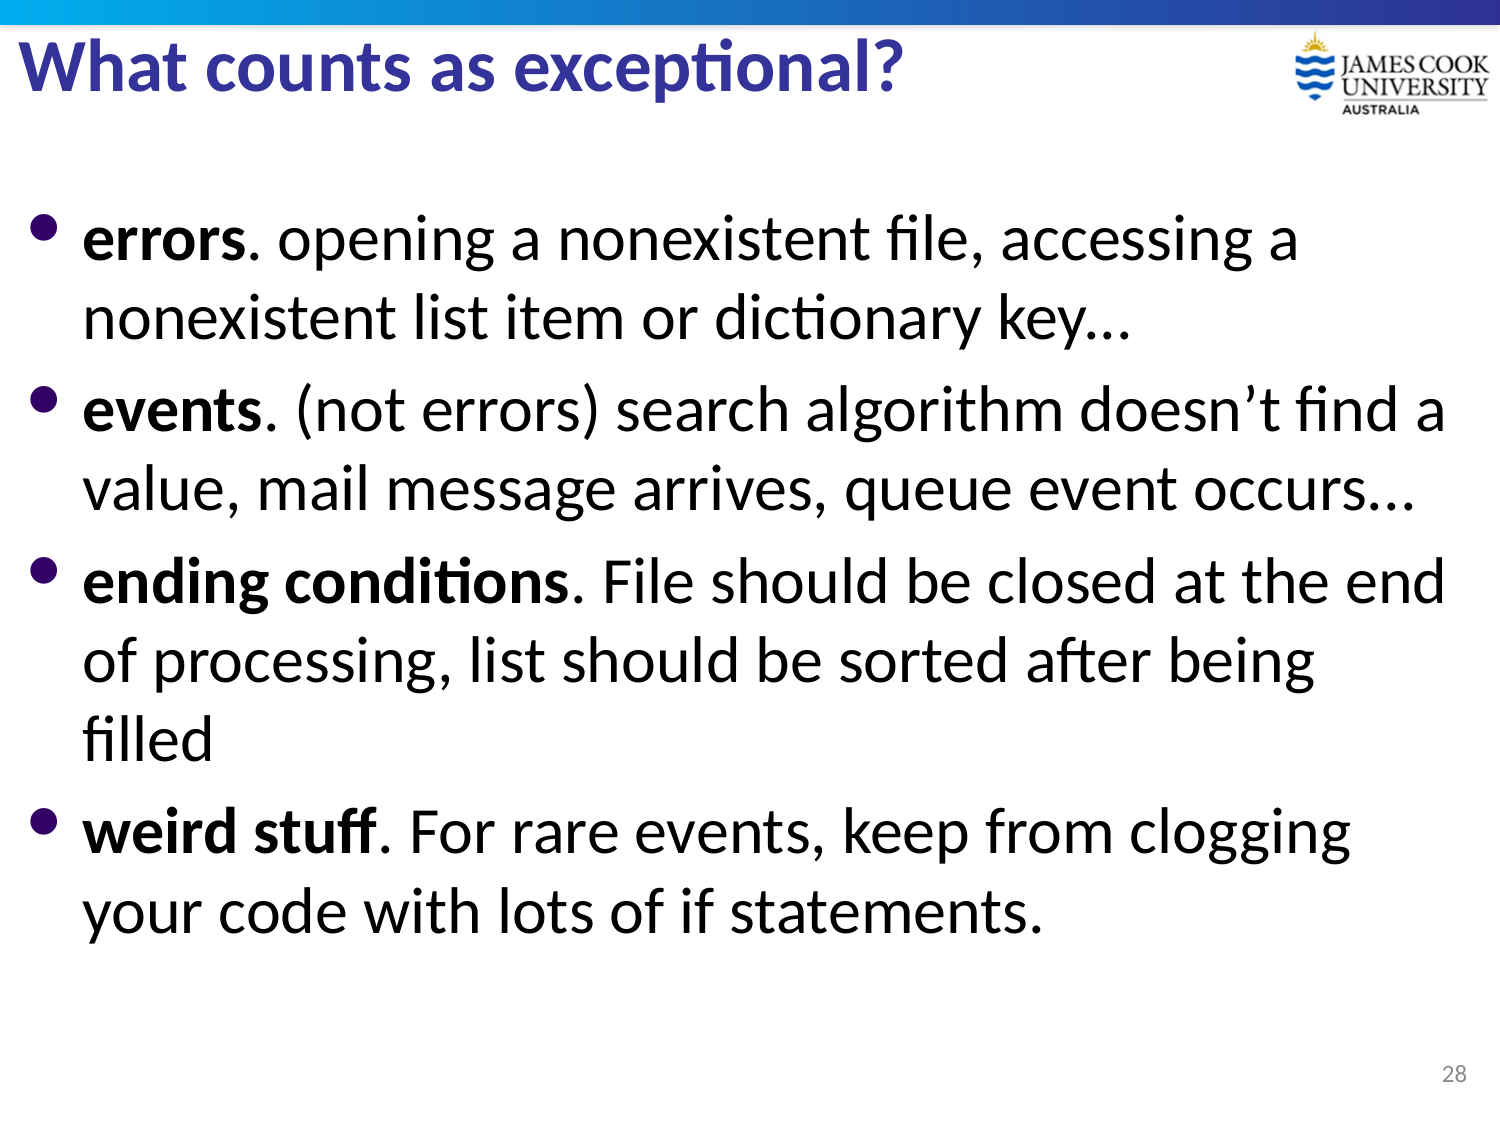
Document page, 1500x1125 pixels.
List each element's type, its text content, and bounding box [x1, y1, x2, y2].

slide_number 28 [1074, 1042, 1483, 1103]
picture [1287, 25, 1500, 123]
title What counts as exceptional? [3, 8, 1411, 89]
list errors. opening a nonexistent file, accessing a nonexistent list item or dictionary key... events. (not errors) search algorithm doesn’t find a value, mail message arrives, queue event occurs... ending conditions. File should be closed at the end of processing, list should be sorted after being filled weird stuff. For rare events, keep from clogging your code with lots of if statements. [11, 186, 1477, 1029]
